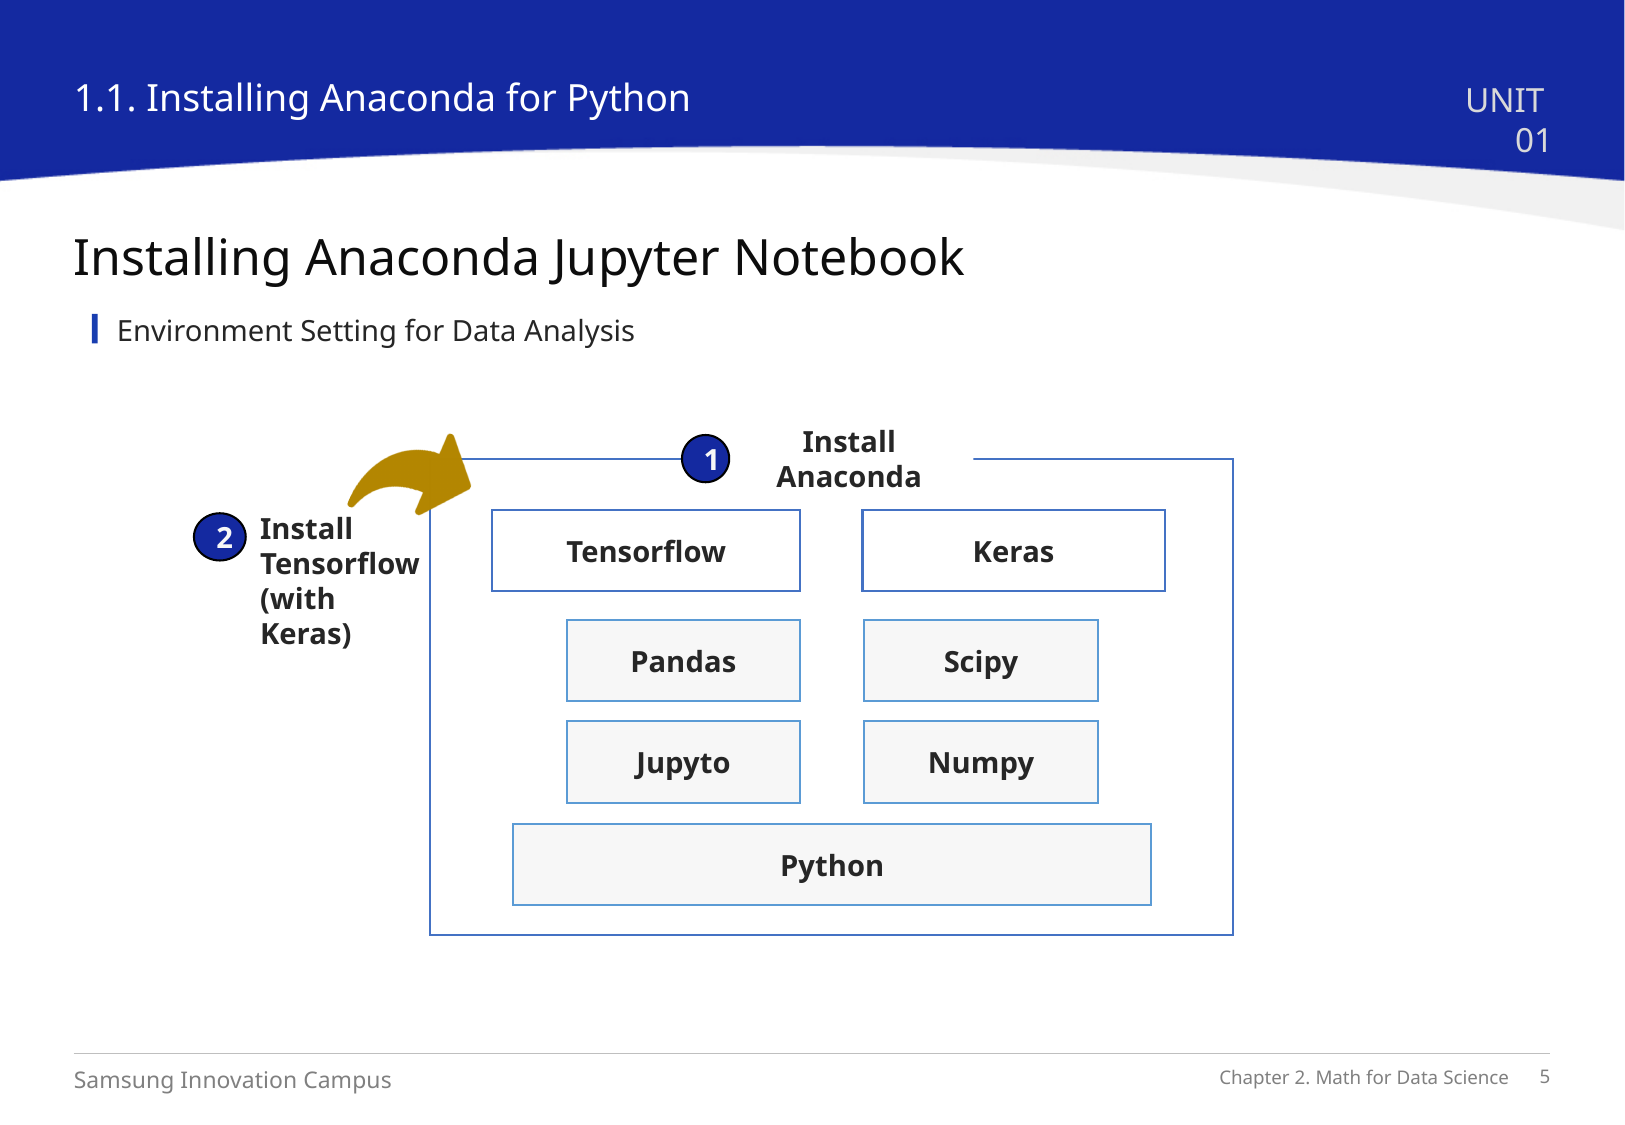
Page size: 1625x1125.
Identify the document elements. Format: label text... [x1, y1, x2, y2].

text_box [193, 423, 1234, 935]
text_box Installing Anaconda Jupyter Notebook [73, 224, 1552, 287]
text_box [91, 311, 1533, 348]
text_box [73, 73, 1554, 120]
picture [0, 0, 1625, 1125]
